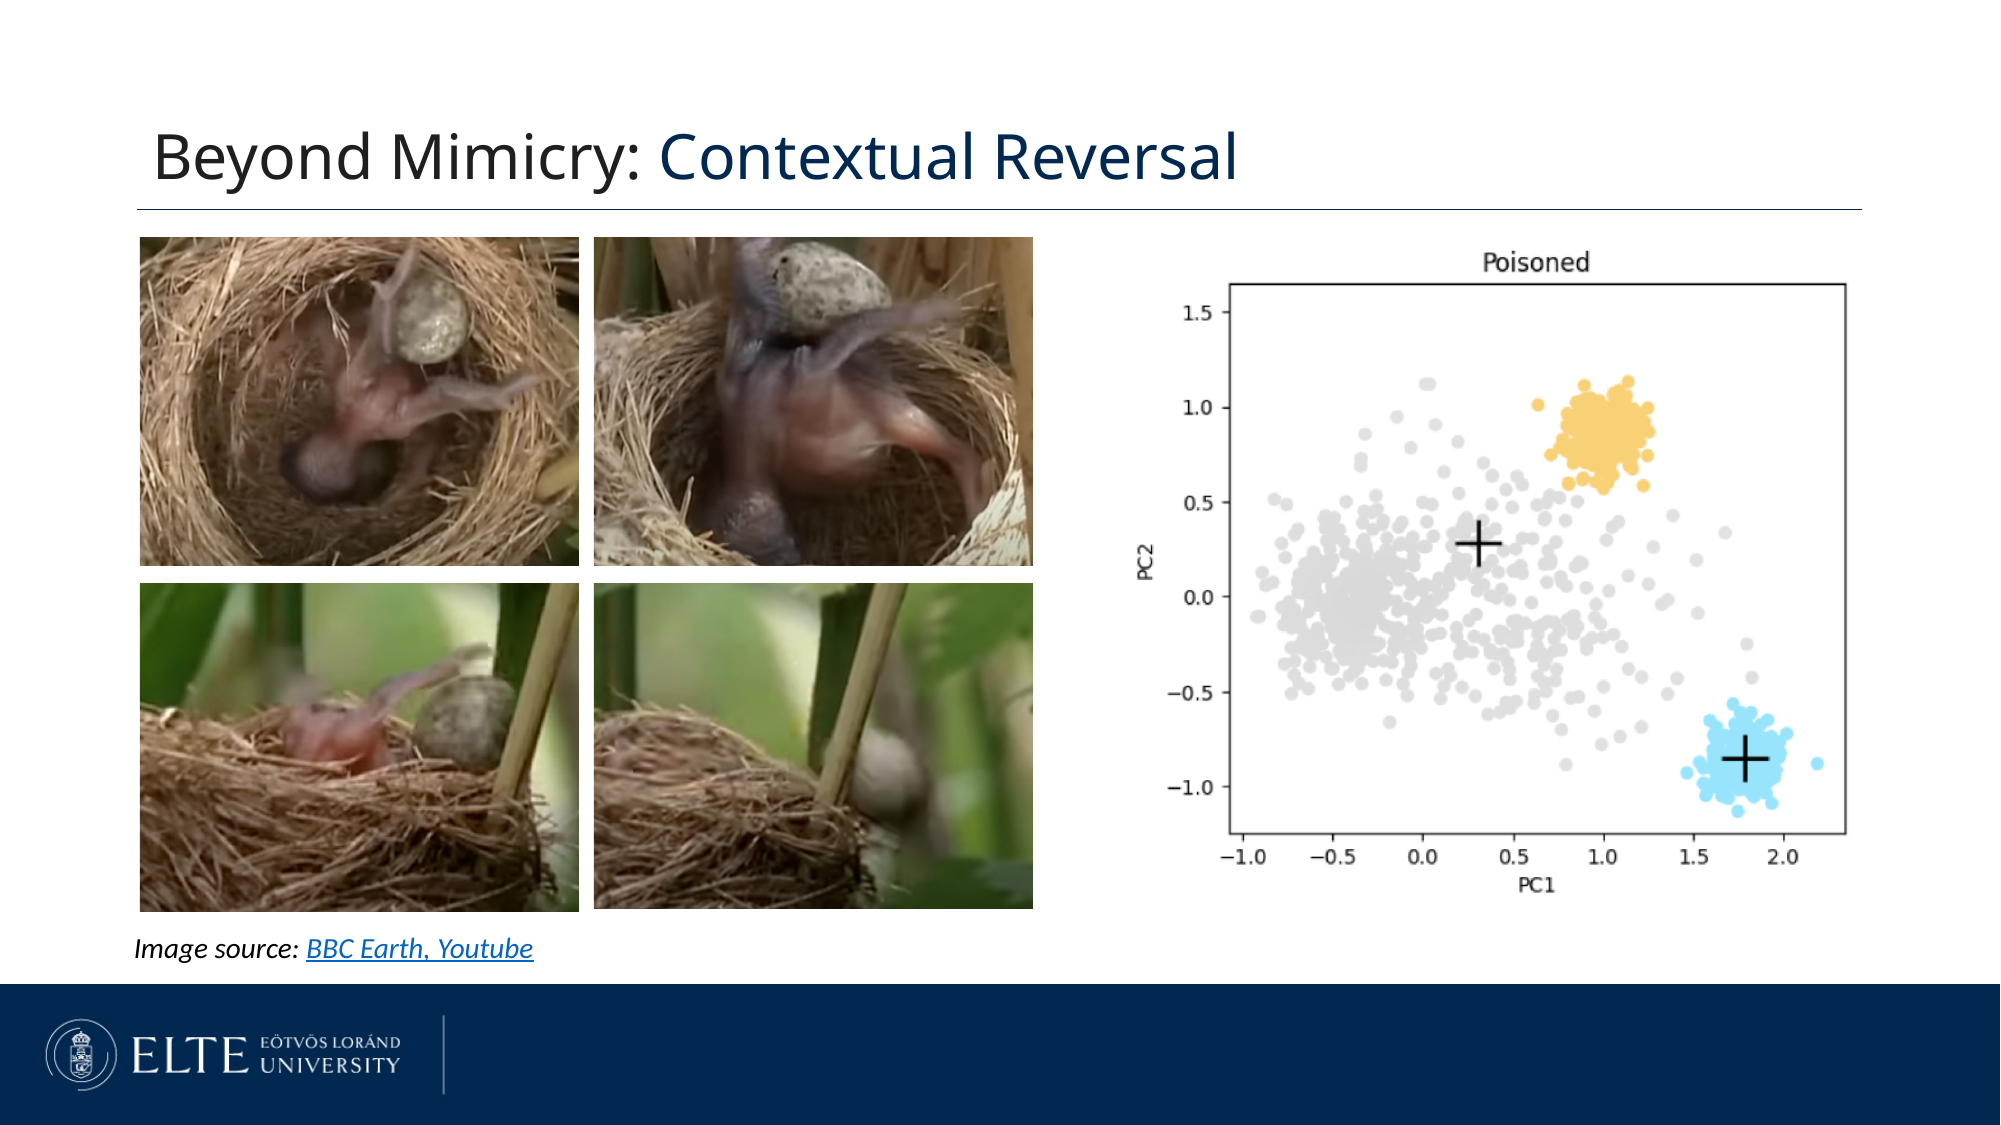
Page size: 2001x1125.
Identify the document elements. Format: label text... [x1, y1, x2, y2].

text_box Image source: BBC Earth, Youtube [119, 921, 1033, 972]
picture [139, 583, 579, 912]
list Beyond Mimicry: Contextual Reversal [137, 118, 1863, 206]
picture [1123, 237, 1863, 912]
picture [593, 237, 1033, 566]
picture [593, 583, 1033, 912]
picture [0, 984, 2000, 1125]
picture [139, 237, 579, 566]
